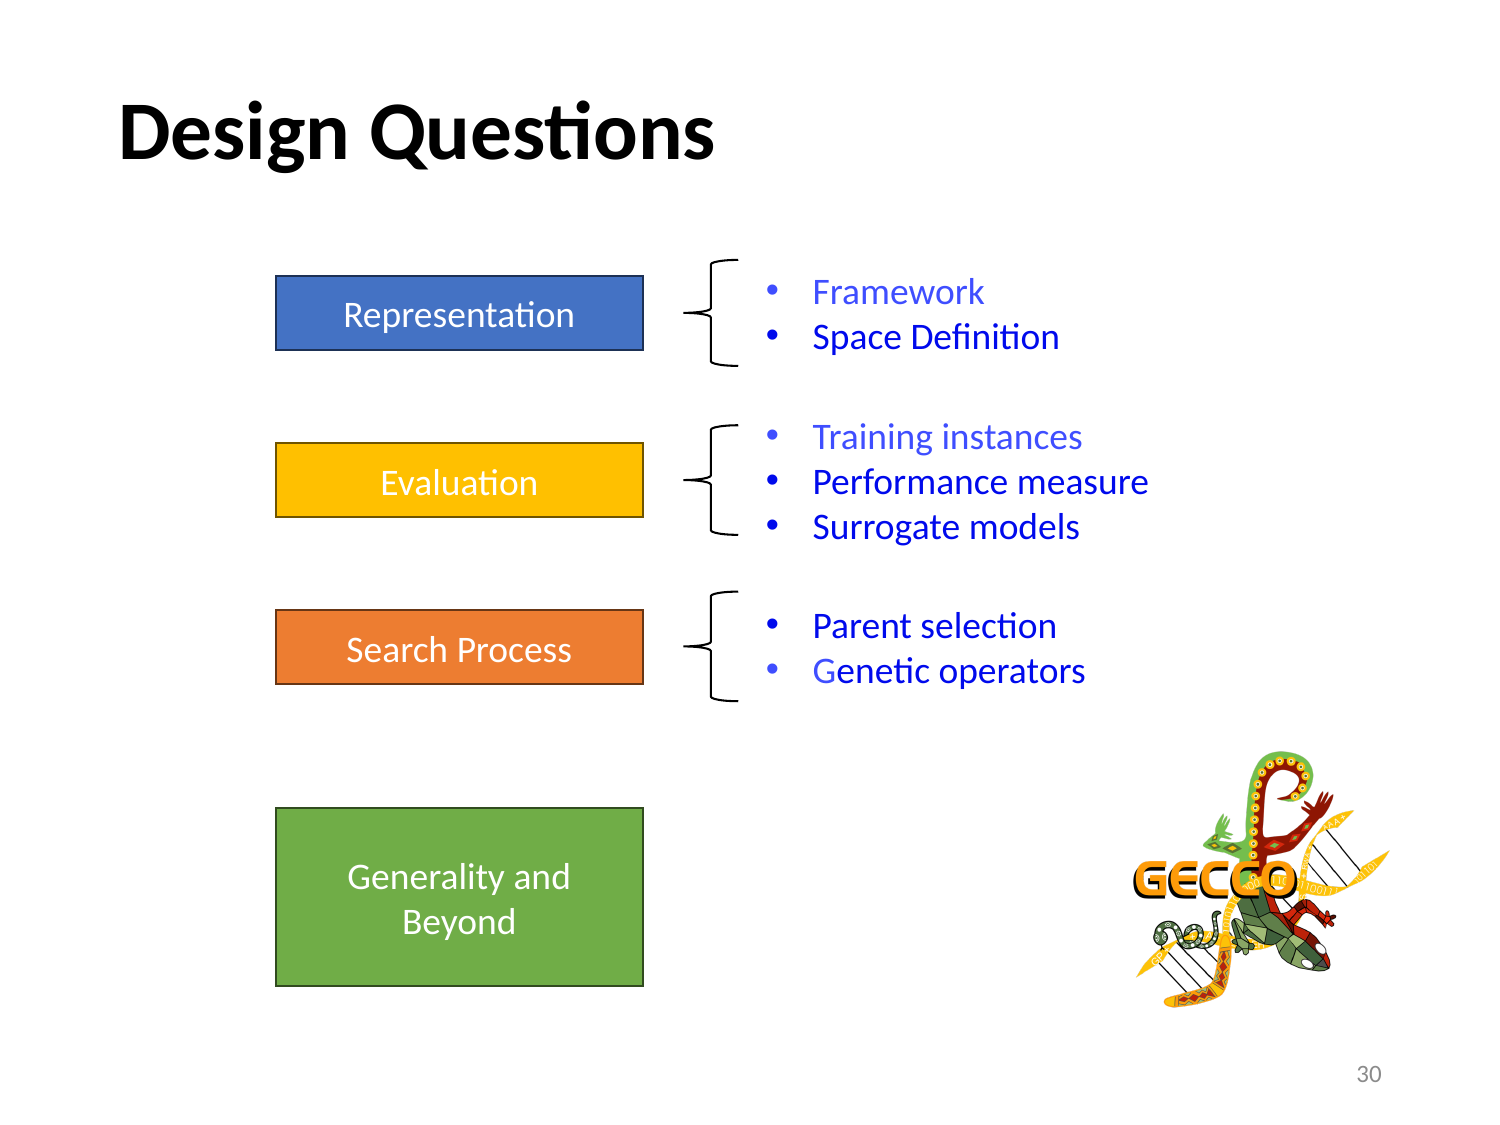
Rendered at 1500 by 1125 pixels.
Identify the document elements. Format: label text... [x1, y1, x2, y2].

text_box [683, 590, 739, 703]
text_box Framework Space Definition [751, 259, 1233, 365]
text_box [683, 424, 739, 536]
picture [1126, 743, 1397, 1014]
text_box Search Process [275, 609, 644, 685]
text_box Parent selection Genetic operators [751, 593, 1233, 699]
text_box Representation [275, 275, 644, 351]
text_box Generality and Beyond [275, 807, 644, 987]
text_box Evaluation [275, 442, 644, 518]
text_box Training instances Performance measure Surrogate models [751, 404, 1233, 555]
slide_number 30 [1059, 1042, 1397, 1103]
title Design Questions [103, 59, 1397, 207]
text_box [683, 258, 739, 367]
